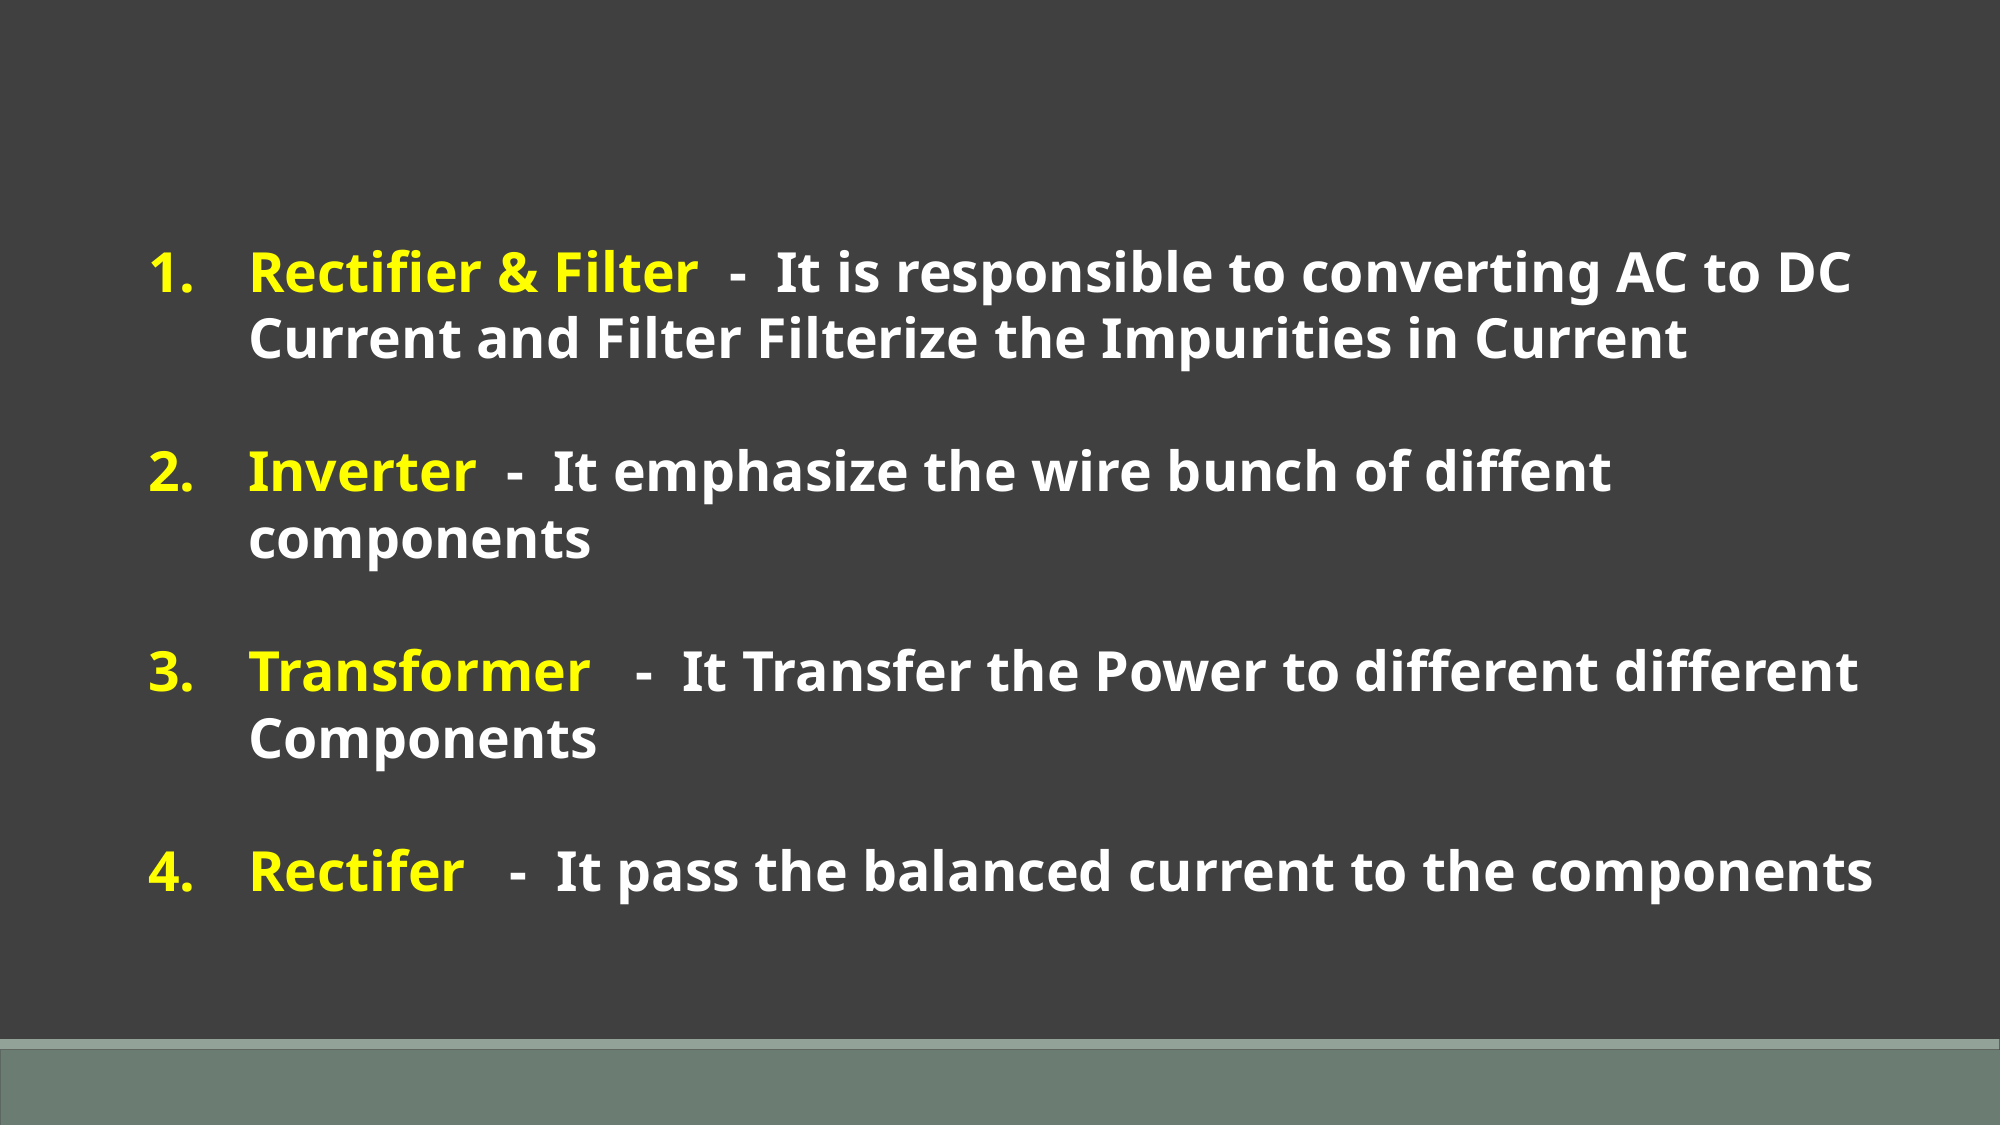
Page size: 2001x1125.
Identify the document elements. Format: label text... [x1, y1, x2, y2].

text_box Rectifier & Filter - It is responsible to converting AC to DC Current and Filter Filterize the Impurities in Current Inverter - It emphasize the wire bunch of diffent components Transformer - It Transfer the Power to different different Components Rectifer - It pass the balanced current to the components [133, 229, 1968, 1044]
